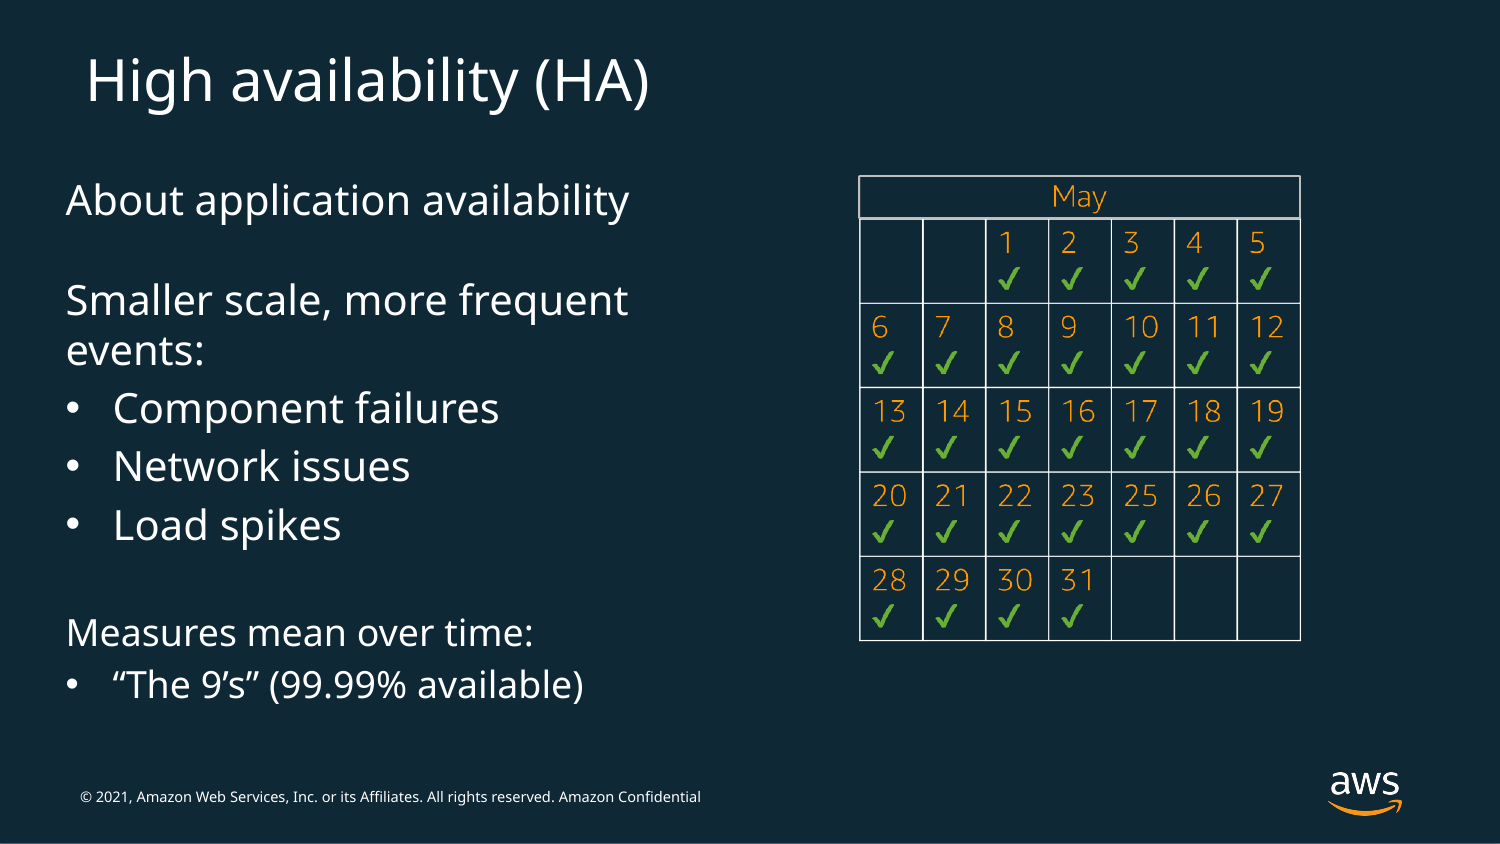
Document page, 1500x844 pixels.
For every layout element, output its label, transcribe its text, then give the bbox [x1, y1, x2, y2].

text_box About application availability Smaller scale, more frequent events: Component failures Network issues Load spikes Measures mean over time: “The 9’s” (99.99% available) [56, 168, 754, 691]
picture [1328, 772, 1402, 816]
title High availability (HA) [55, 18, 1402, 160]
picture [858, 168, 1302, 653]
